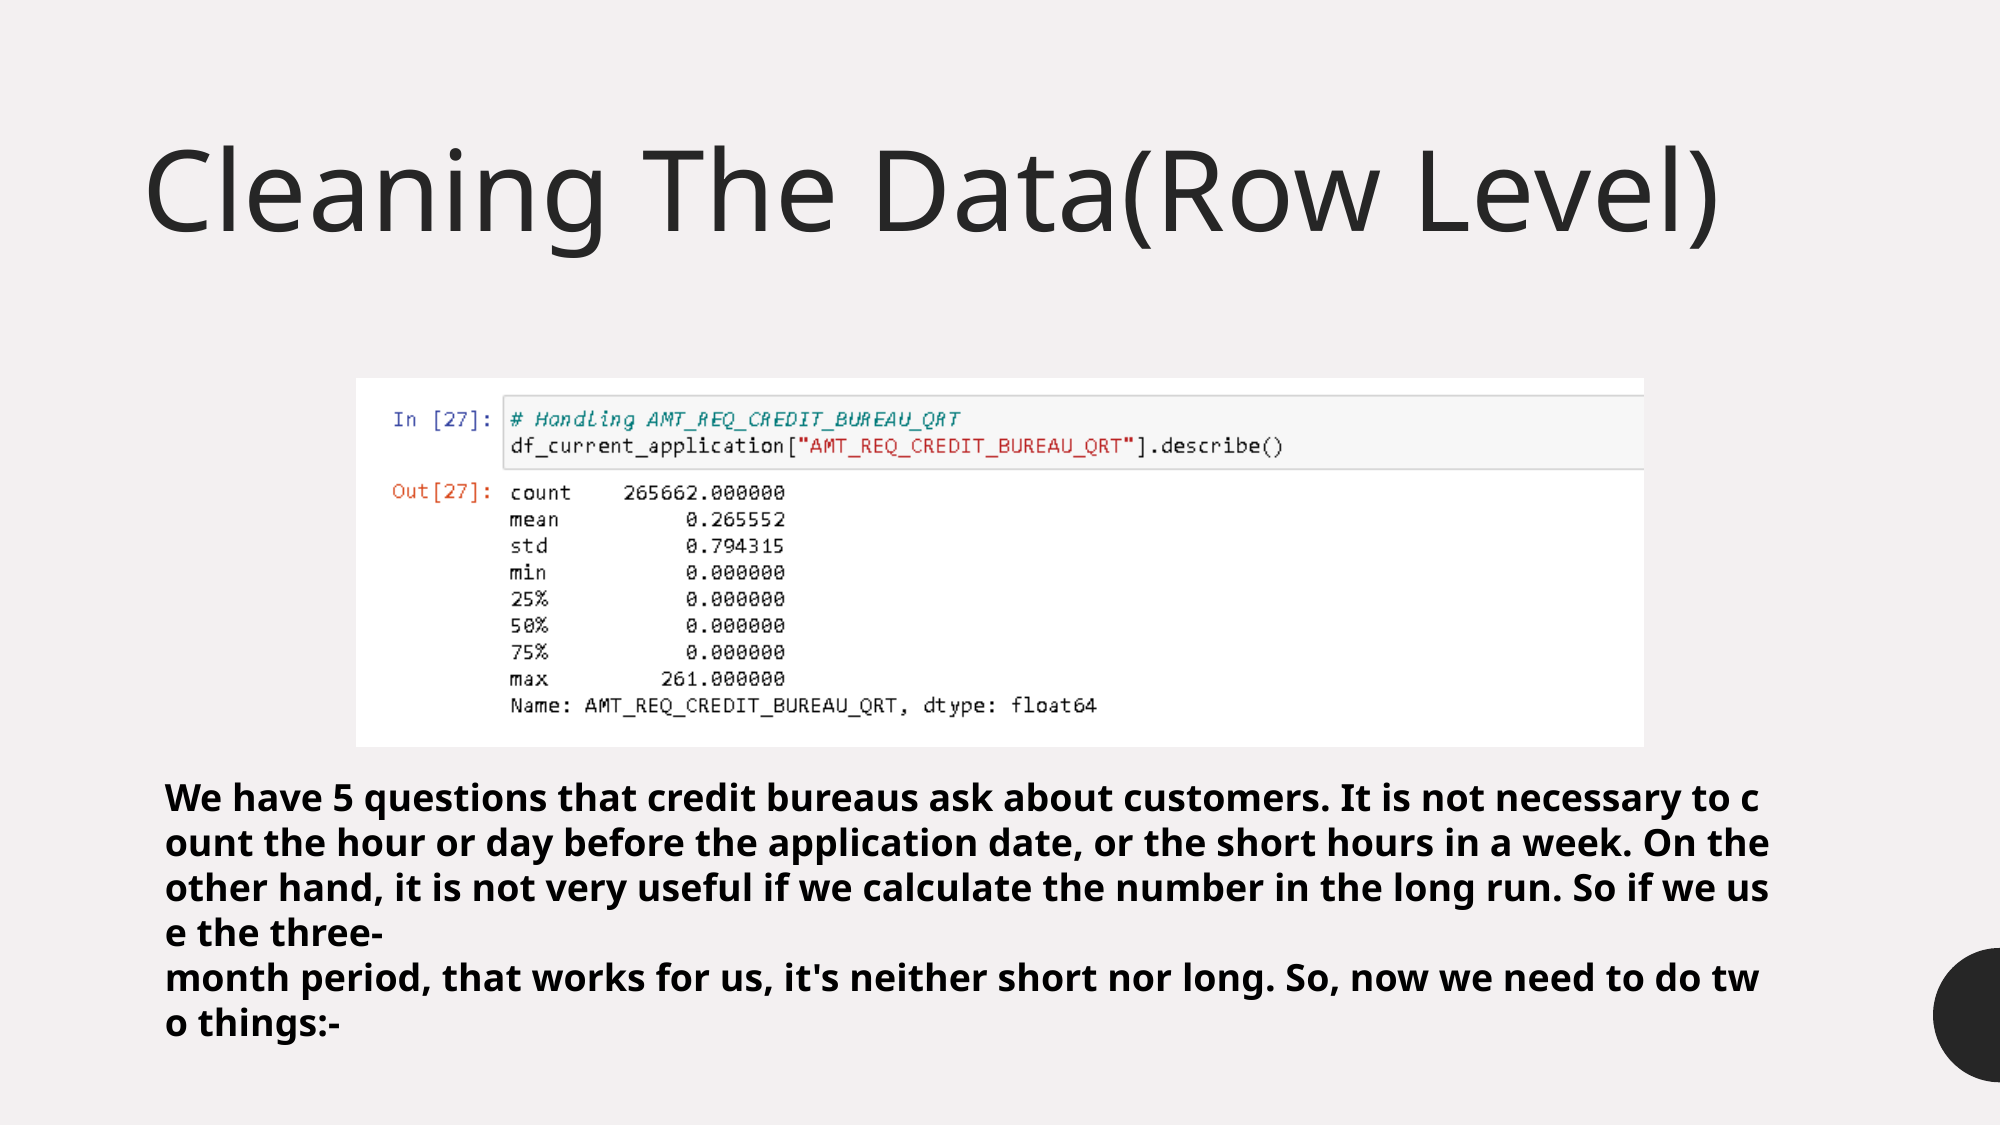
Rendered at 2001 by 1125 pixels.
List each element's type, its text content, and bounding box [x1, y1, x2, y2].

title Cleaning The Data(Row Level) [124, 68, 1875, 287]
text_box We have 5 questions that credit bureaus ask about customers. It is not necessary to count the hour or day before the application date, or the short hours in a week. On the other hand, it is not very useful if we calculate the number in the long run. So if we use the three-month period, that works for us, it's neither short nor long. So, now we need to do two things:- [150, 766, 1798, 1051]
picture [356, 378, 1644, 747]
